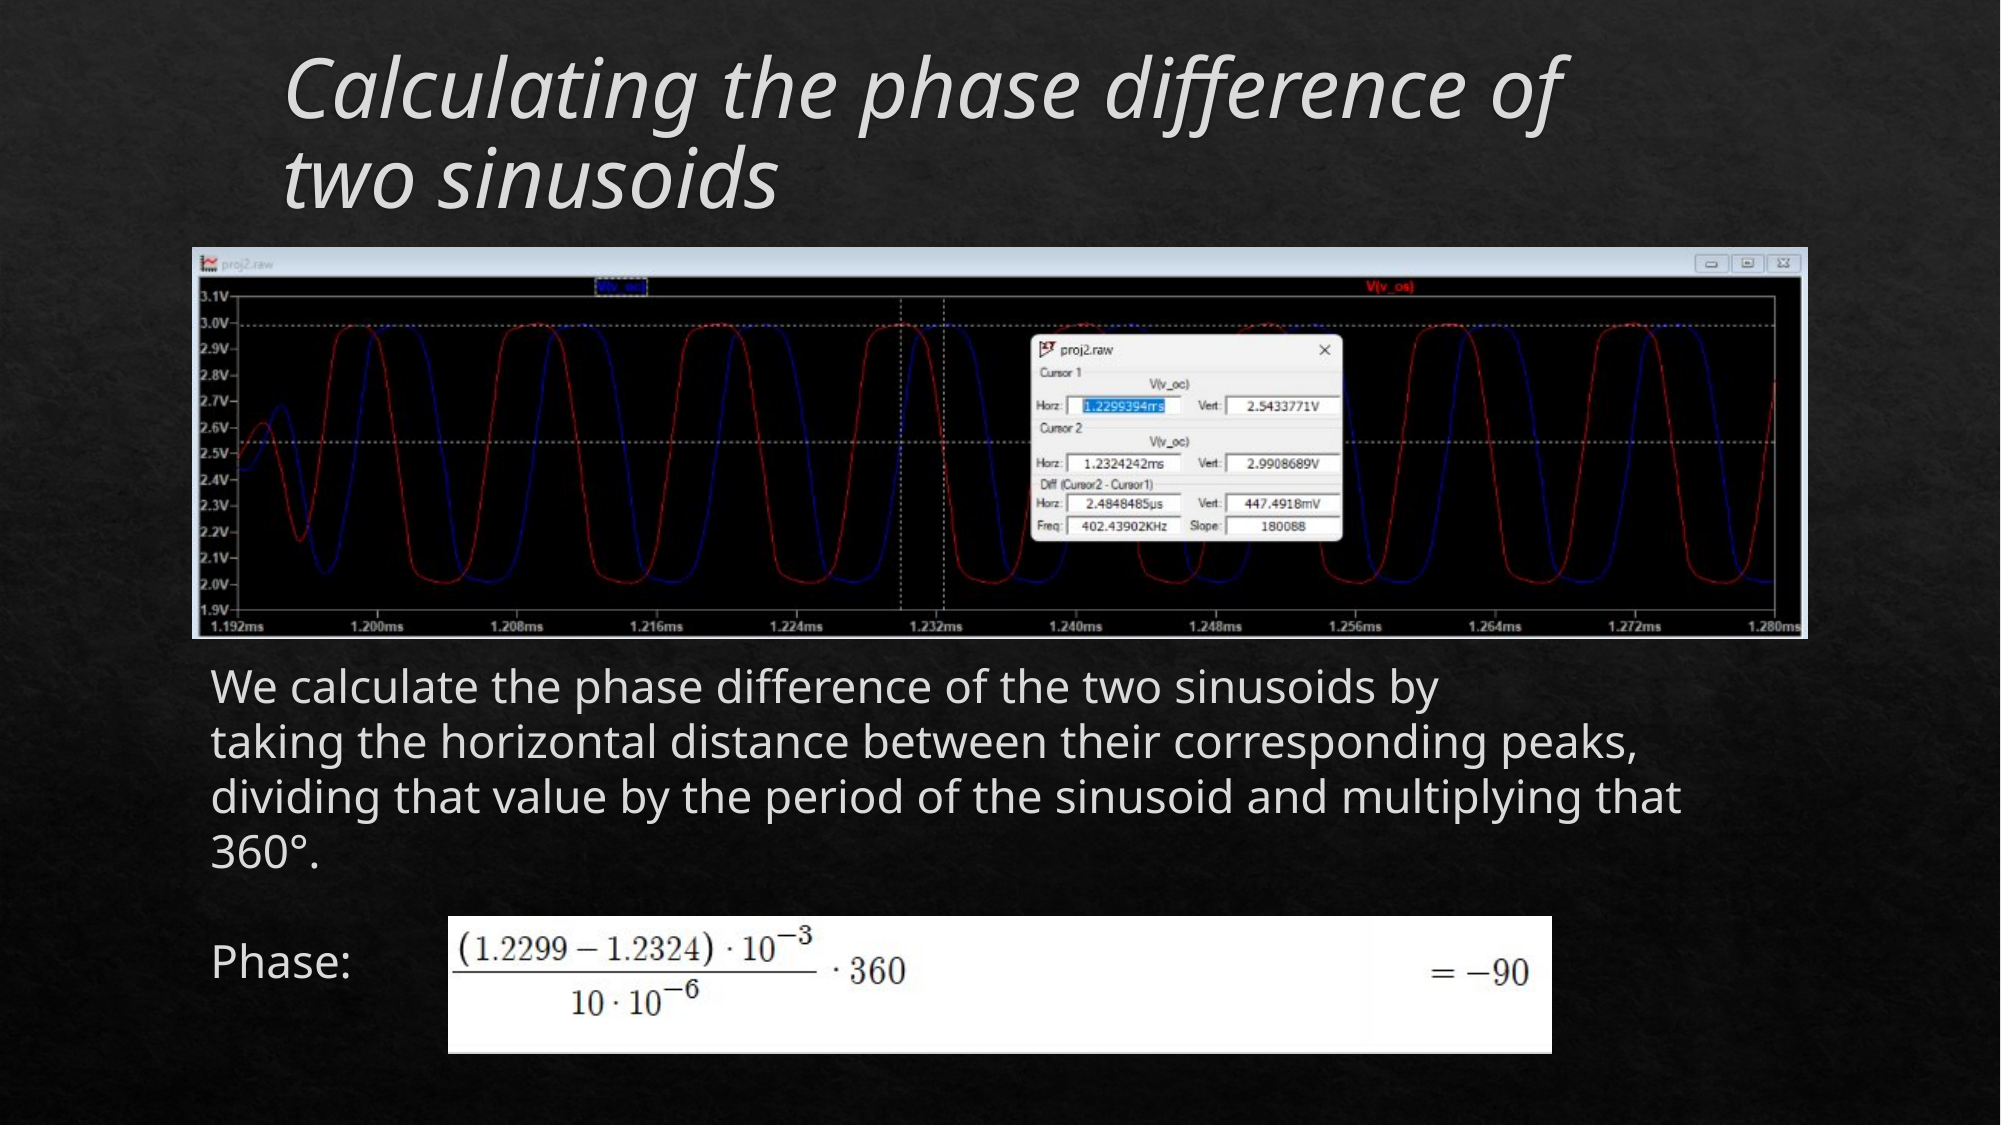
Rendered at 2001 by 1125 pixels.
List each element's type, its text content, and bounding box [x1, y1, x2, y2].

text_box We calculate the phase difference of the two sinusoids by taking the horizontal distance between their corresponding peaks, dividing that value by the period of the sinusoid and multiplying that 360°.​ Phase: [195, 650, 1813, 996]
picture [191, 247, 1808, 639]
title Calculating the phase difference of two sinusoids [267, 99, 1733, 243]
picture [448, 915, 1552, 1054]
